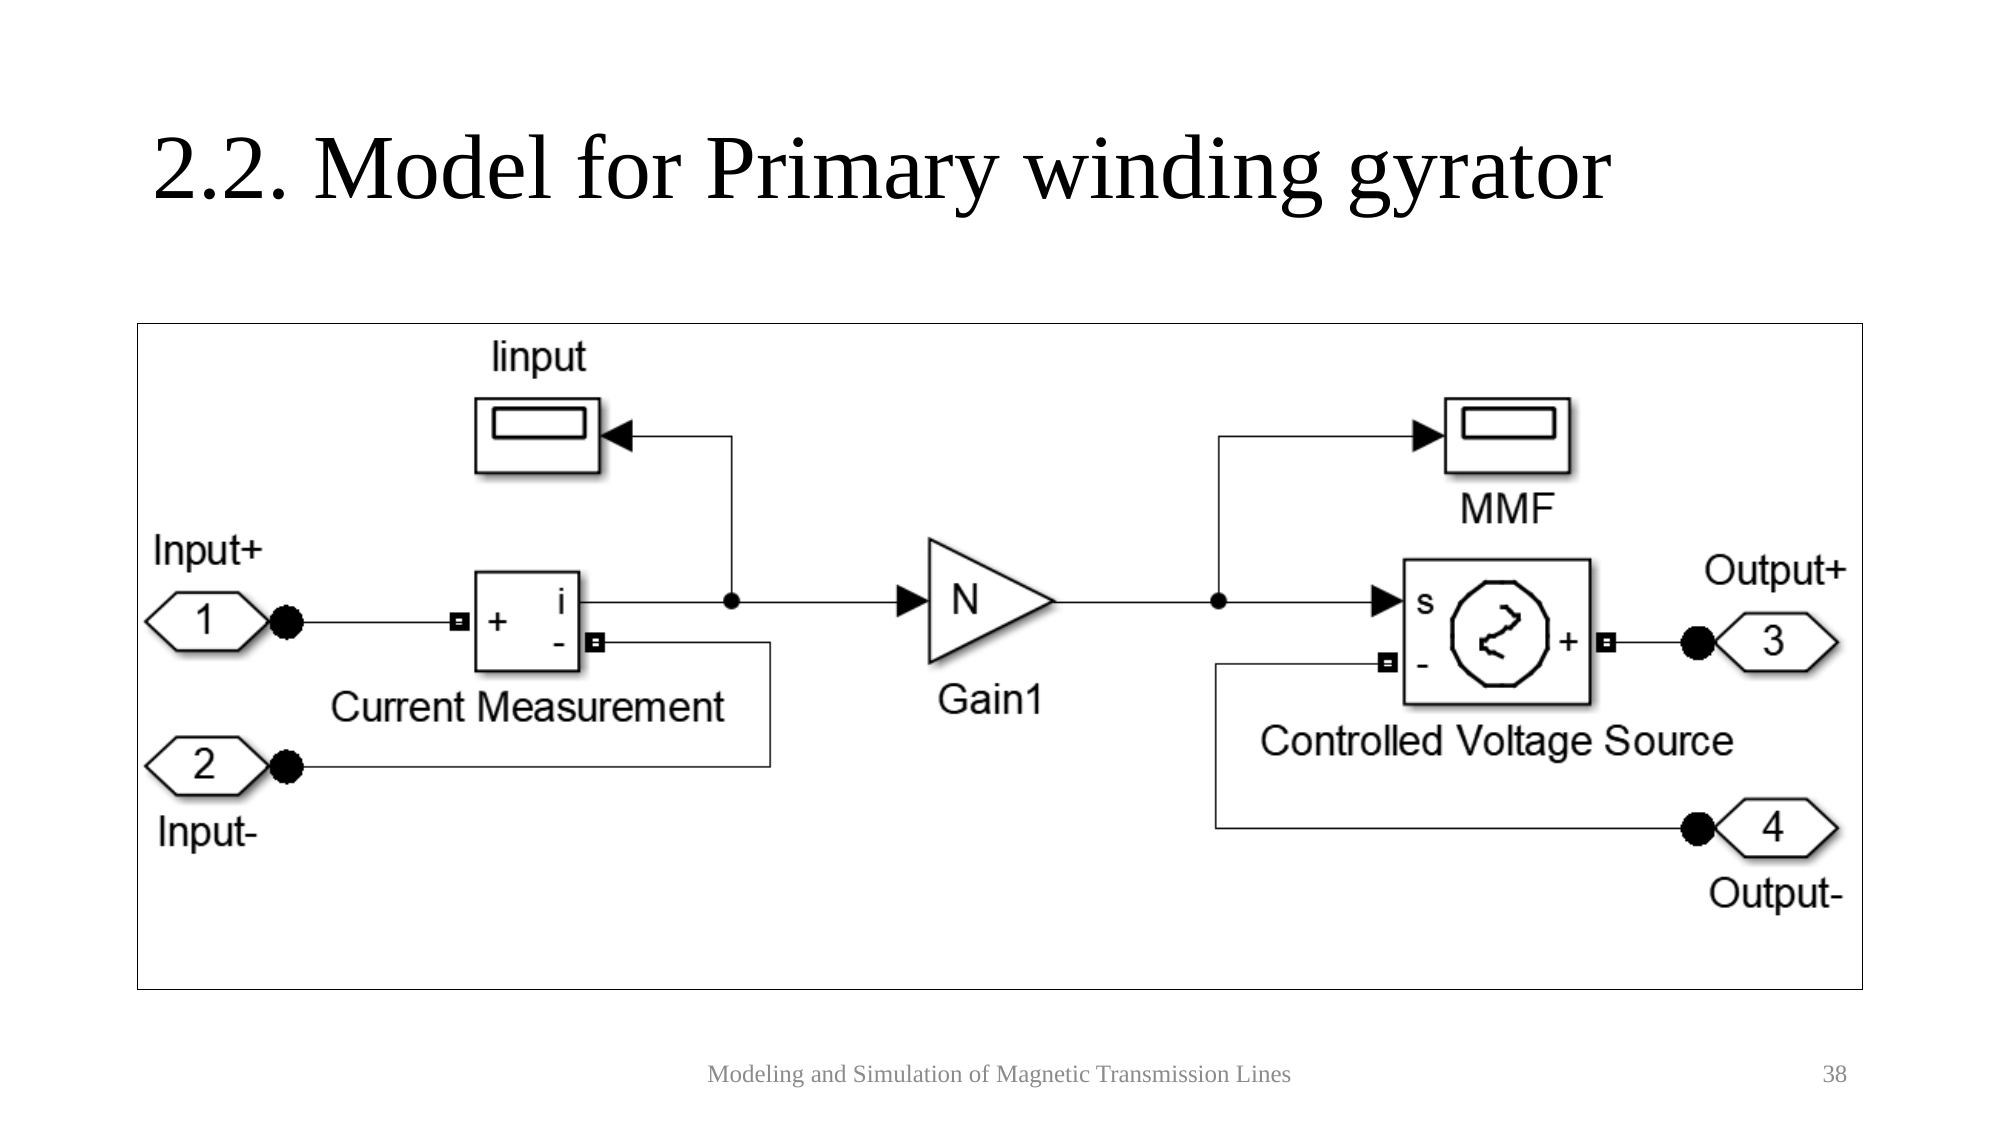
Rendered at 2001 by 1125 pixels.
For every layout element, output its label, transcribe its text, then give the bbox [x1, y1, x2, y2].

title 2.2. Model for Primary winding gyrator [137, 59, 1863, 278]
slide_number 38 [1412, 1042, 1863, 1103]
footer Modeling and Simulation of Magnetic Transmission Lines [662, 1042, 1338, 1103]
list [137, 323, 1863, 990]
